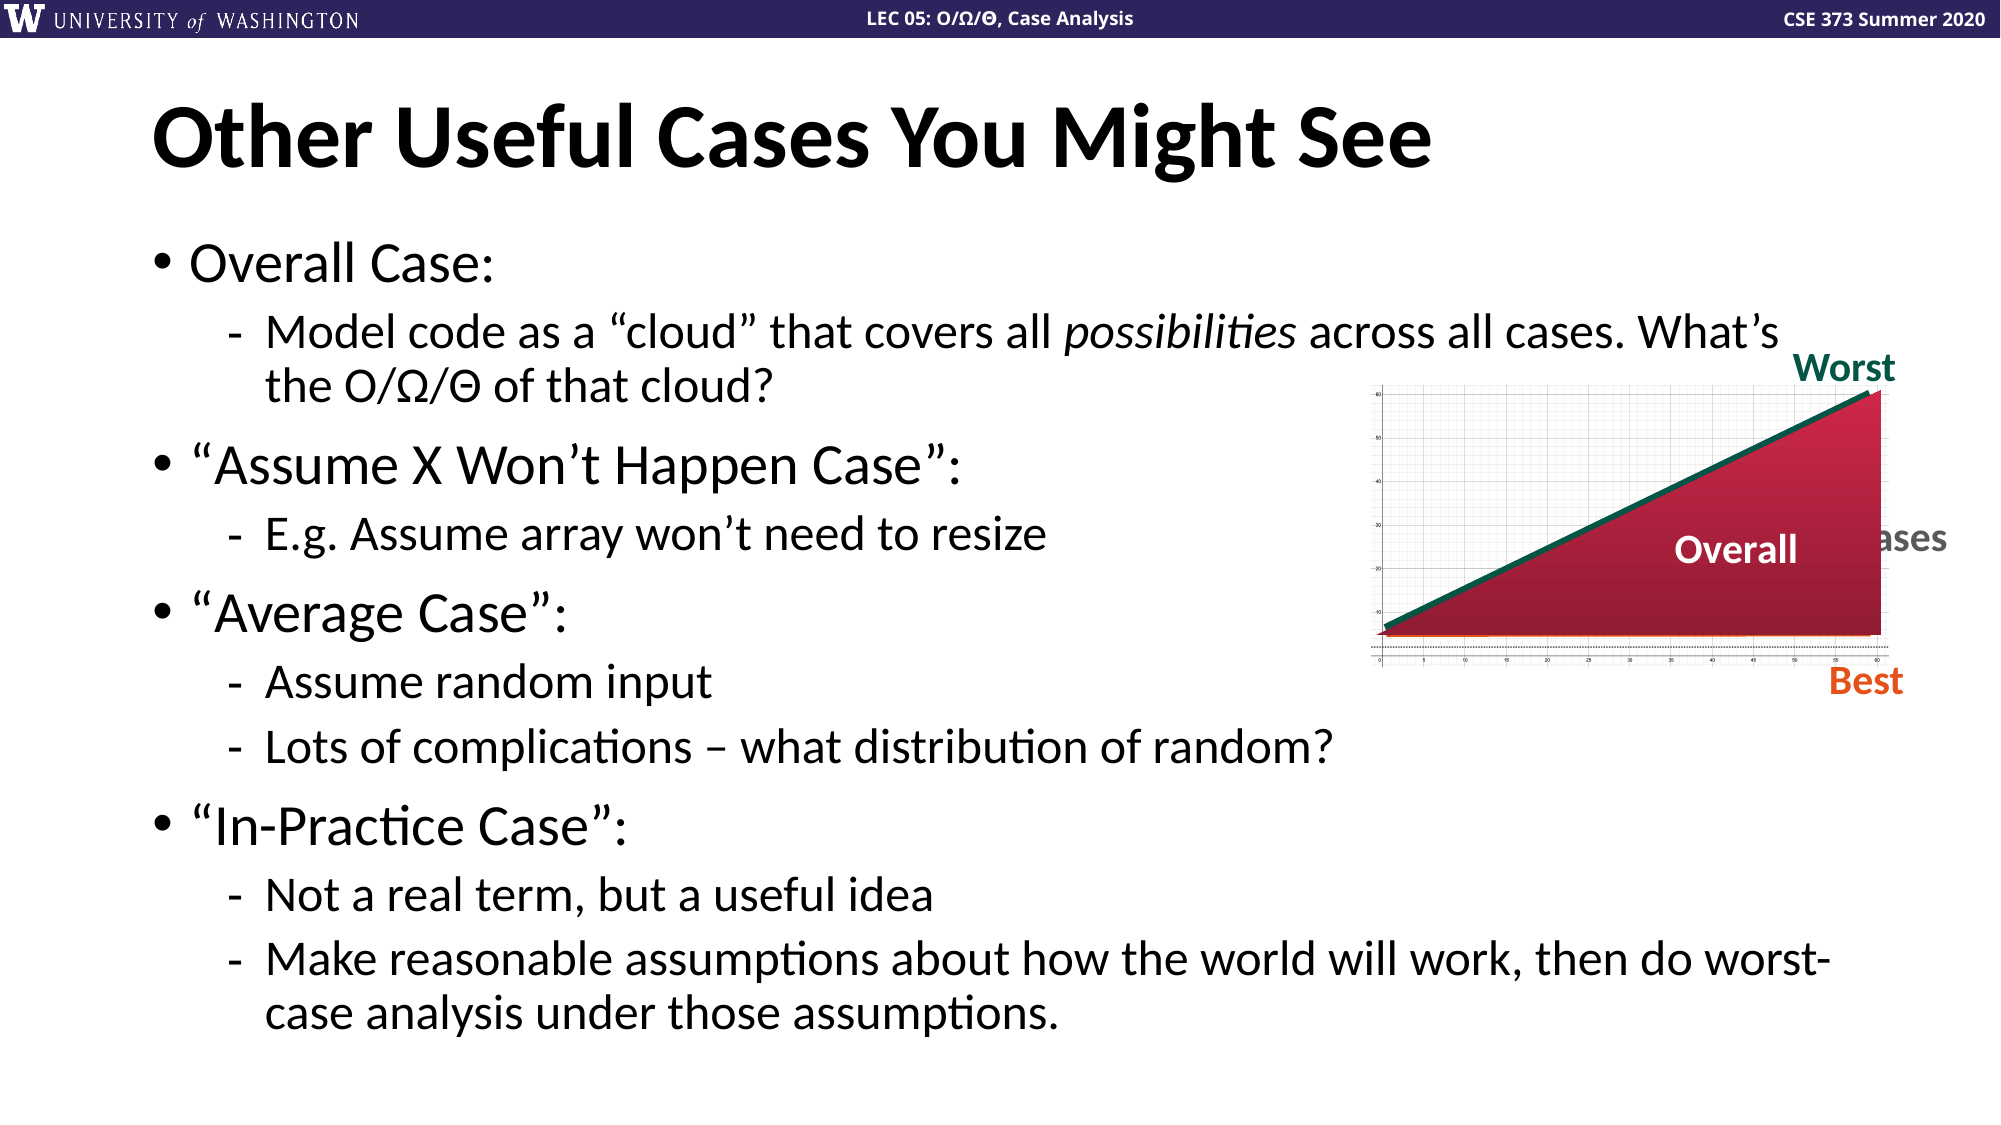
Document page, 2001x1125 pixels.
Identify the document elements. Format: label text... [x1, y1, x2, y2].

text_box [1371, 332, 1927, 695]
list Overall Case: Model code as a “cloud” that covers all possibilities across all cases. What’s the O/Ω/Θ of that cloud? “Assume X Won’t Happen Case”: E.g. Assume array won’t need to resize “Average Case”: Assume random input Lots of complications – what distribution of random? “In-Practice Case”: Not a real term, but a useful idea Make reasonable assumptions about how the world will work, then do worst-case analysis under those assumptions. [137, 224, 1863, 1093]
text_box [1375, 390, 1882, 636]
picture [4, 4, 358, 33]
title Other Useful Cases You Might See [137, 74, 1863, 200]
